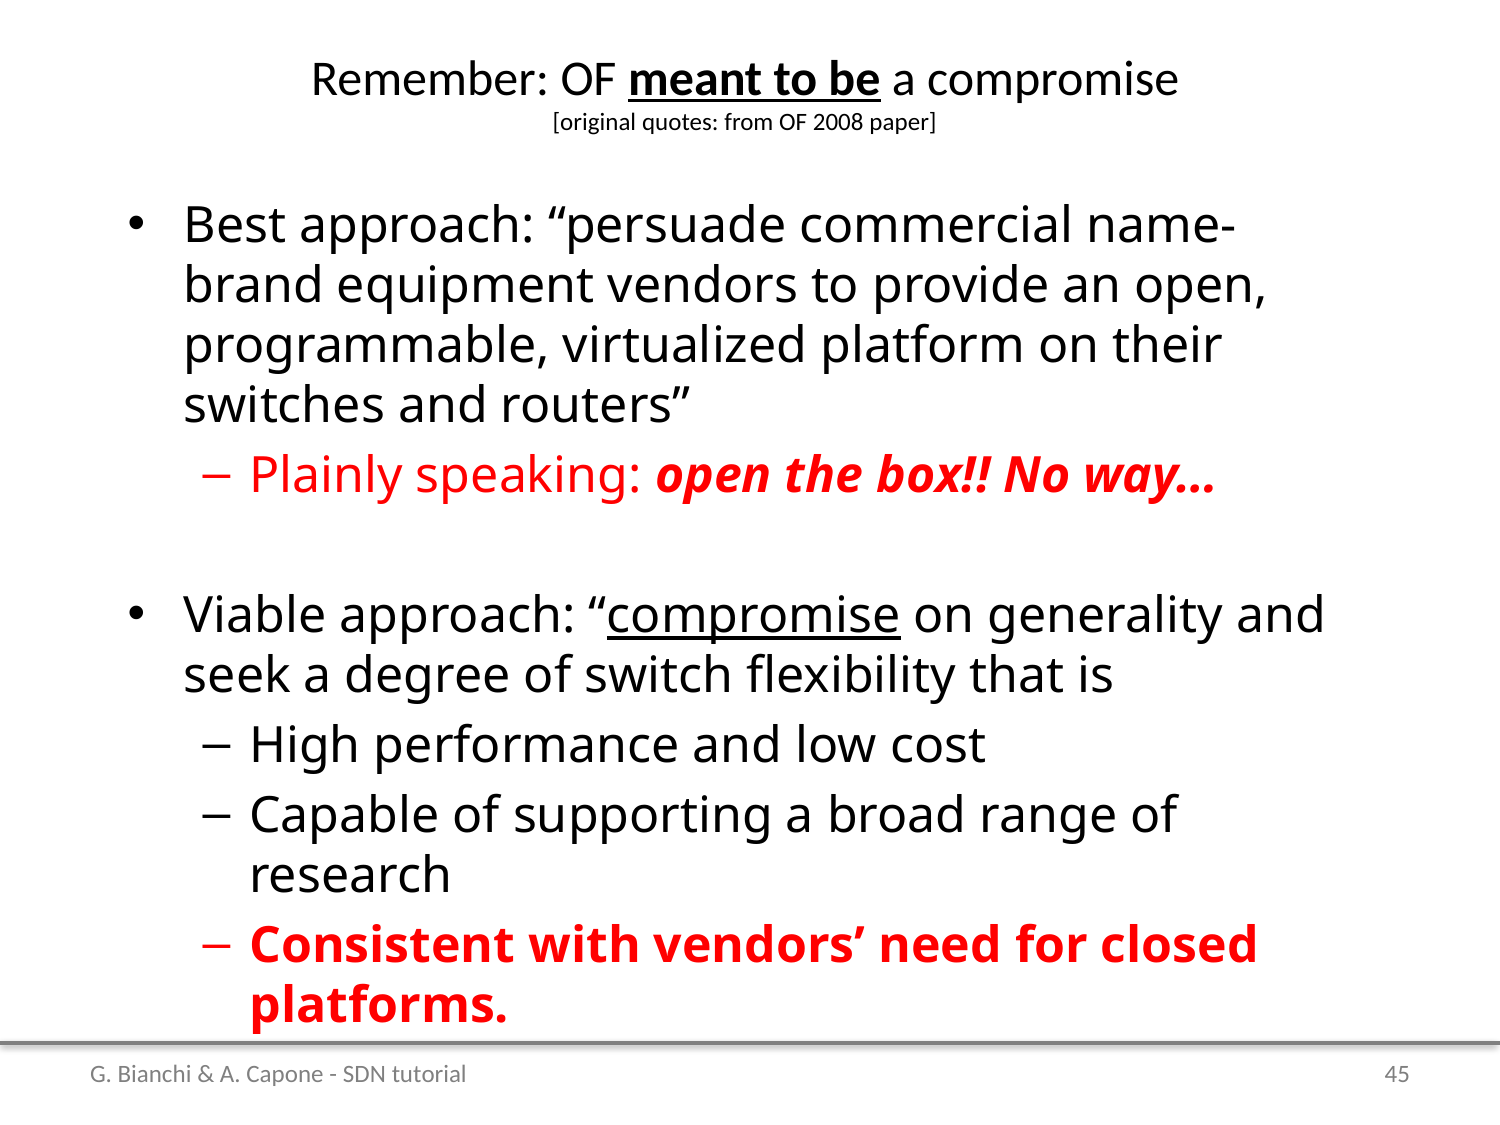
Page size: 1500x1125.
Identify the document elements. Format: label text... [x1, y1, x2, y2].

slide_number 45 [1074, 1042, 1425, 1103]
footer G. Bianchi & A. Capone - SDN tutorial [75, 1042, 988, 1103]
title Remember: OF meant to be a compromise [original quotes: from OF 2008 paper] [19, 36, 1472, 144]
list Best approach: “persuade commercial name-brand equipment vendors to provide an open, programmable, virtualized platform on their switches and routers” Plainly speaking: open the box!! No way… Viable approach: “compromise on generality and seek a degree of switch ﬂexibility that is High performance and low cost Capable of supporting a broad range of research Consistent with vendors’ need for closed platforms. [112, 184, 1375, 1000]
